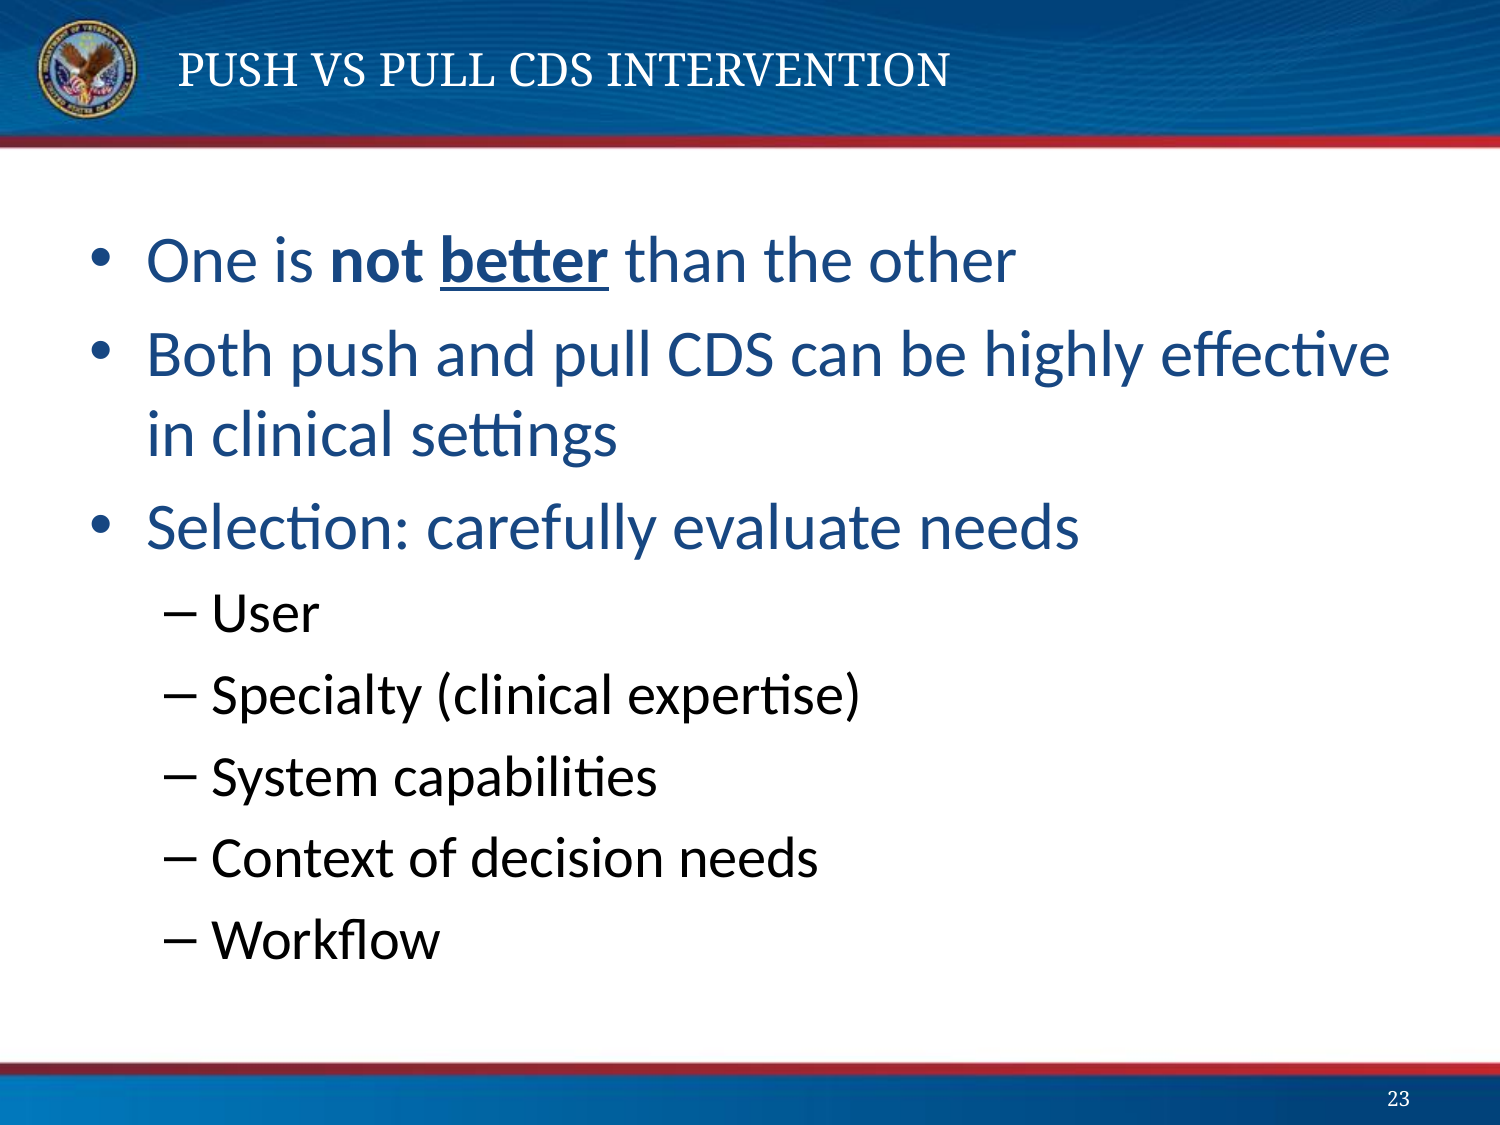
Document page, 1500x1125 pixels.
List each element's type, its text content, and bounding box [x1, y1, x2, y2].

slide_number 23 [1074, 1074, 1425, 1125]
title Push vs Pull CDS Intervention [162, 12, 1425, 124]
list One is not better than the other Both push and pull CDS can be highly effective in clinical settings Selection: carefully evaluate needs User Specialty (clinical expertise) System capabilities Context of decision needs Workflow [75, 208, 1425, 952]
picture [0, 0, 1500, 1125]
